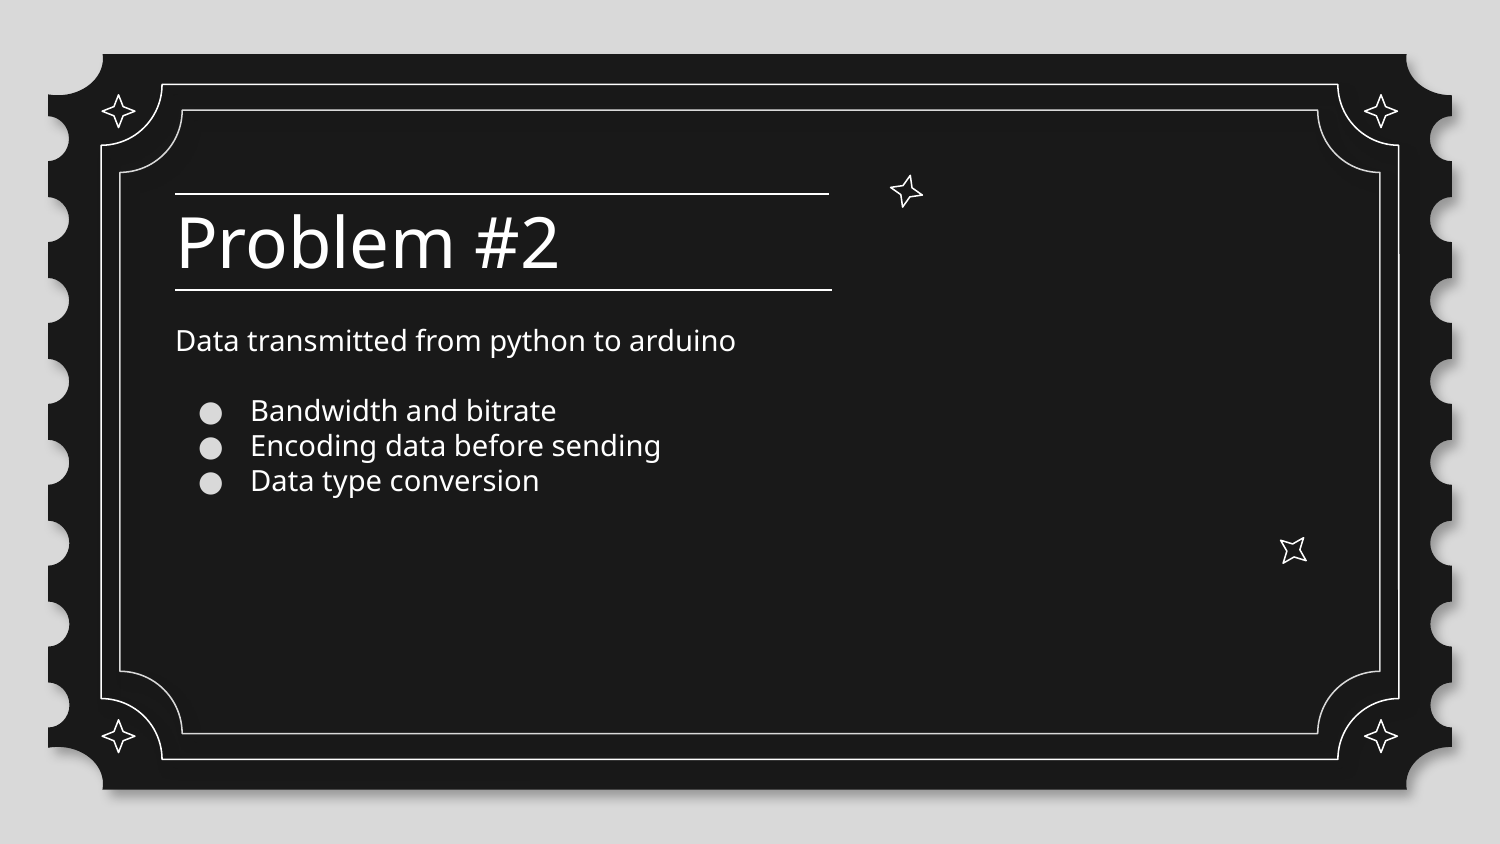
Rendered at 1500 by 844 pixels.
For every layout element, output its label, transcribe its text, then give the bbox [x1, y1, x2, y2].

subtitle Data transmitted from python to arduino Bandwidth and bitrate Encoding data before sending Data type conversion [175, 322, 852, 647]
title Problem #2 [175, 197, 852, 287]
